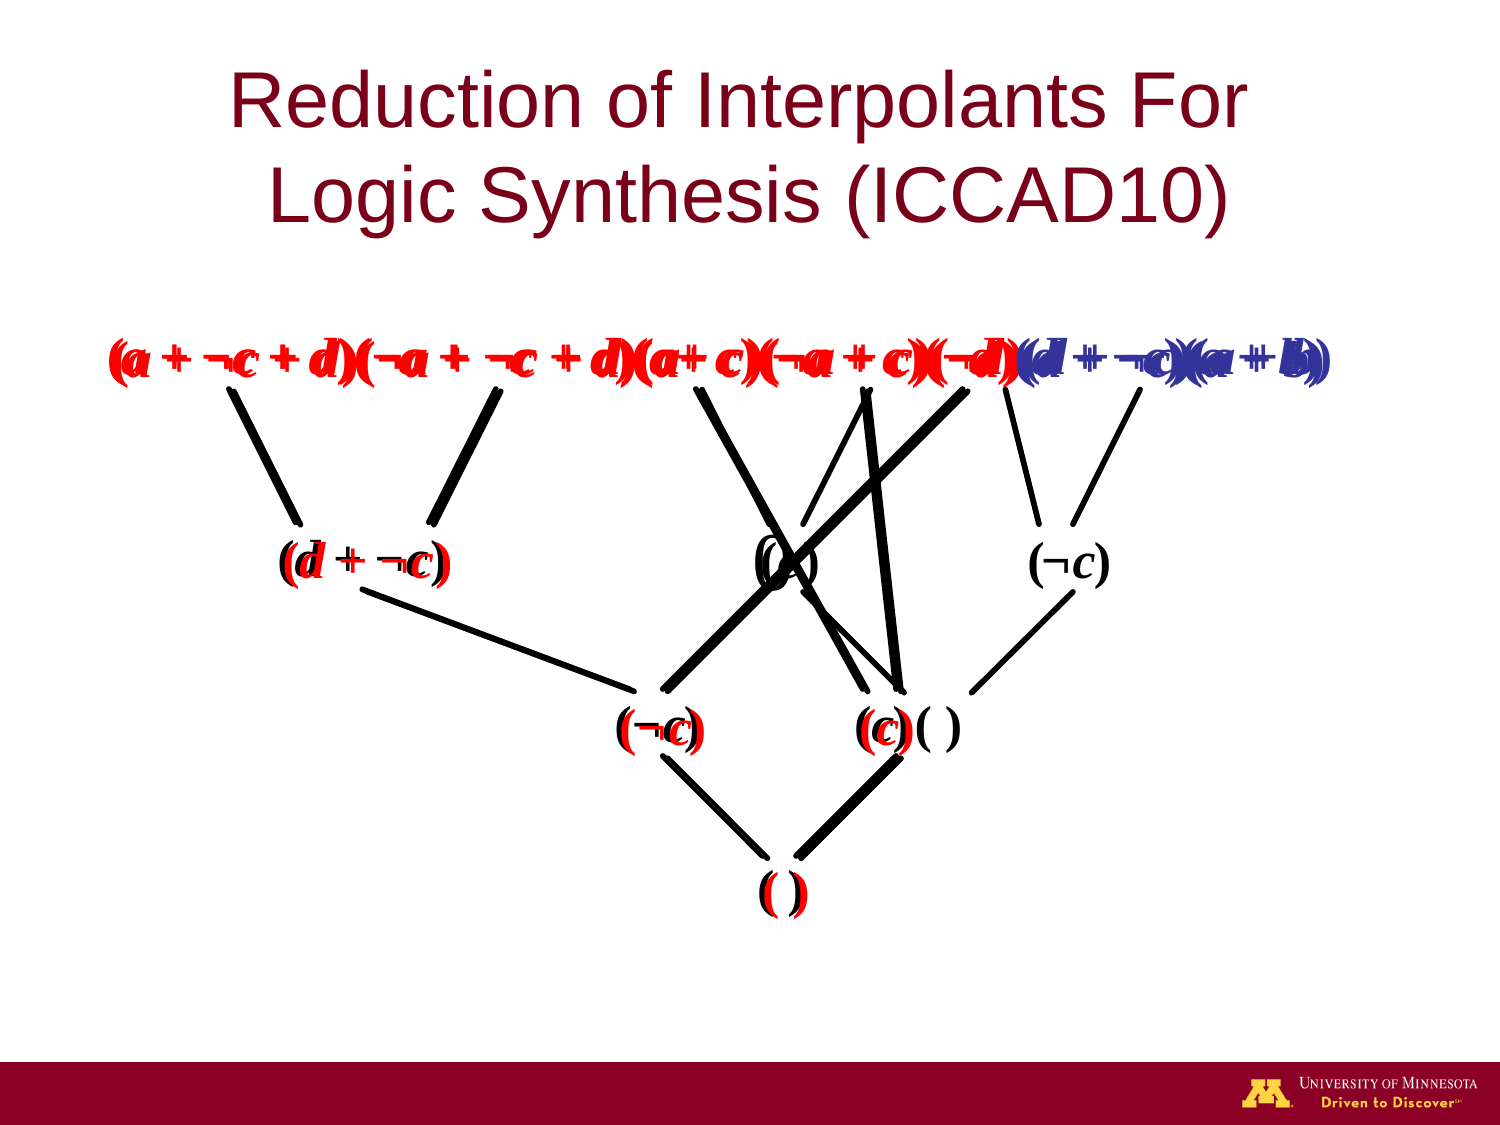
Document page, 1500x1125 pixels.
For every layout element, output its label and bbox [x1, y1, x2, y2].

text_box [87, 280, 1338, 926]
picture [0, 1062, 1500, 1125]
title [112, 49, 1388, 238]
